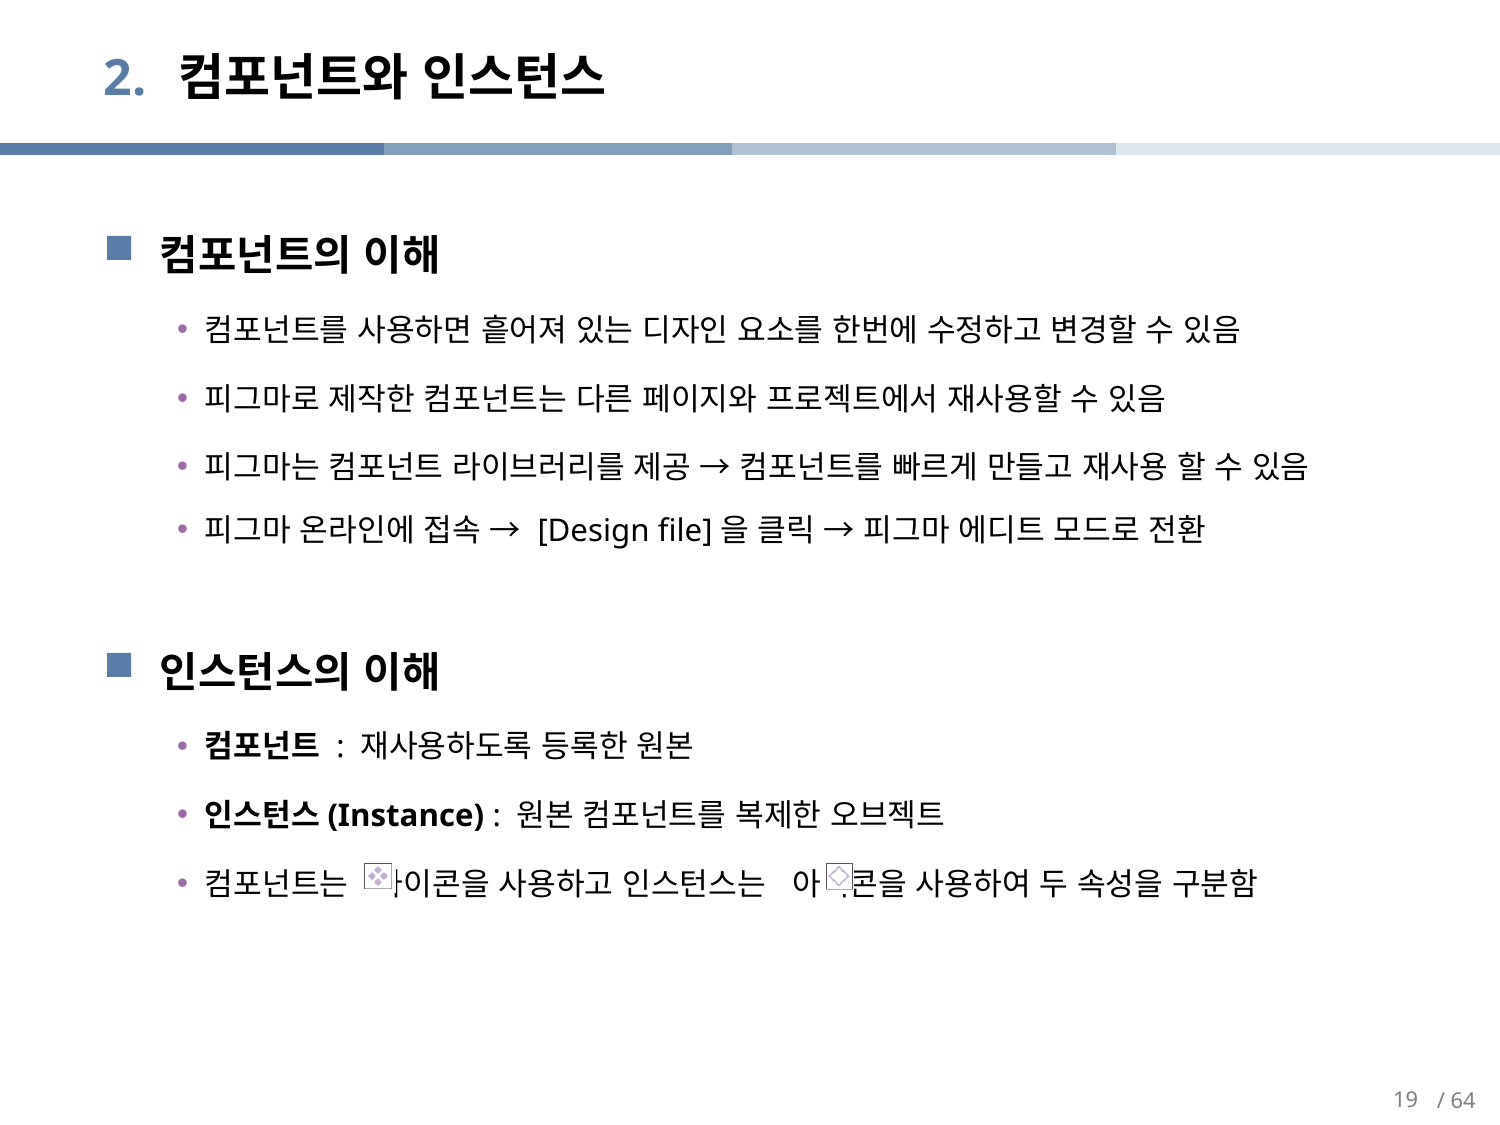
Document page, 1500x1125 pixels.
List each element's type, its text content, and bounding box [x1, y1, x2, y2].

picture [359, 857, 396, 894]
title 컴포넌트와 인스턴스 [88, 30, 1211, 121]
picture [823, 857, 854, 895]
list 컴포넌트의 이해 컴포넌트를 사용하면 흩어져 있는 디자인 요소를 한번에 수정하고 변경할 수 있음 피그마로 제작한 컴포넌트는 다른 페이지와 프로젝트에서 재사용할 수 있음 피그마는 컴포넌트 라이브러리를 제공 → 컴포넌트를 빠르게 만들고 재사용 할 수 있음 피그마 온라인에 접속 → [Design file]을 클릭 → 피그마 에디트 모드로 전환 인스턴스의 이해 컴포넌트 : 재사용하도록 등록한 원본 인스턴스(Instance) : 원본 컴포넌트를 복제한 오브젝트 컴포넌트는 아이콘을 사용하고 인스턴스는 아이콘을 사용하여 두 속성을 구분함 [88, 196, 1436, 1083]
